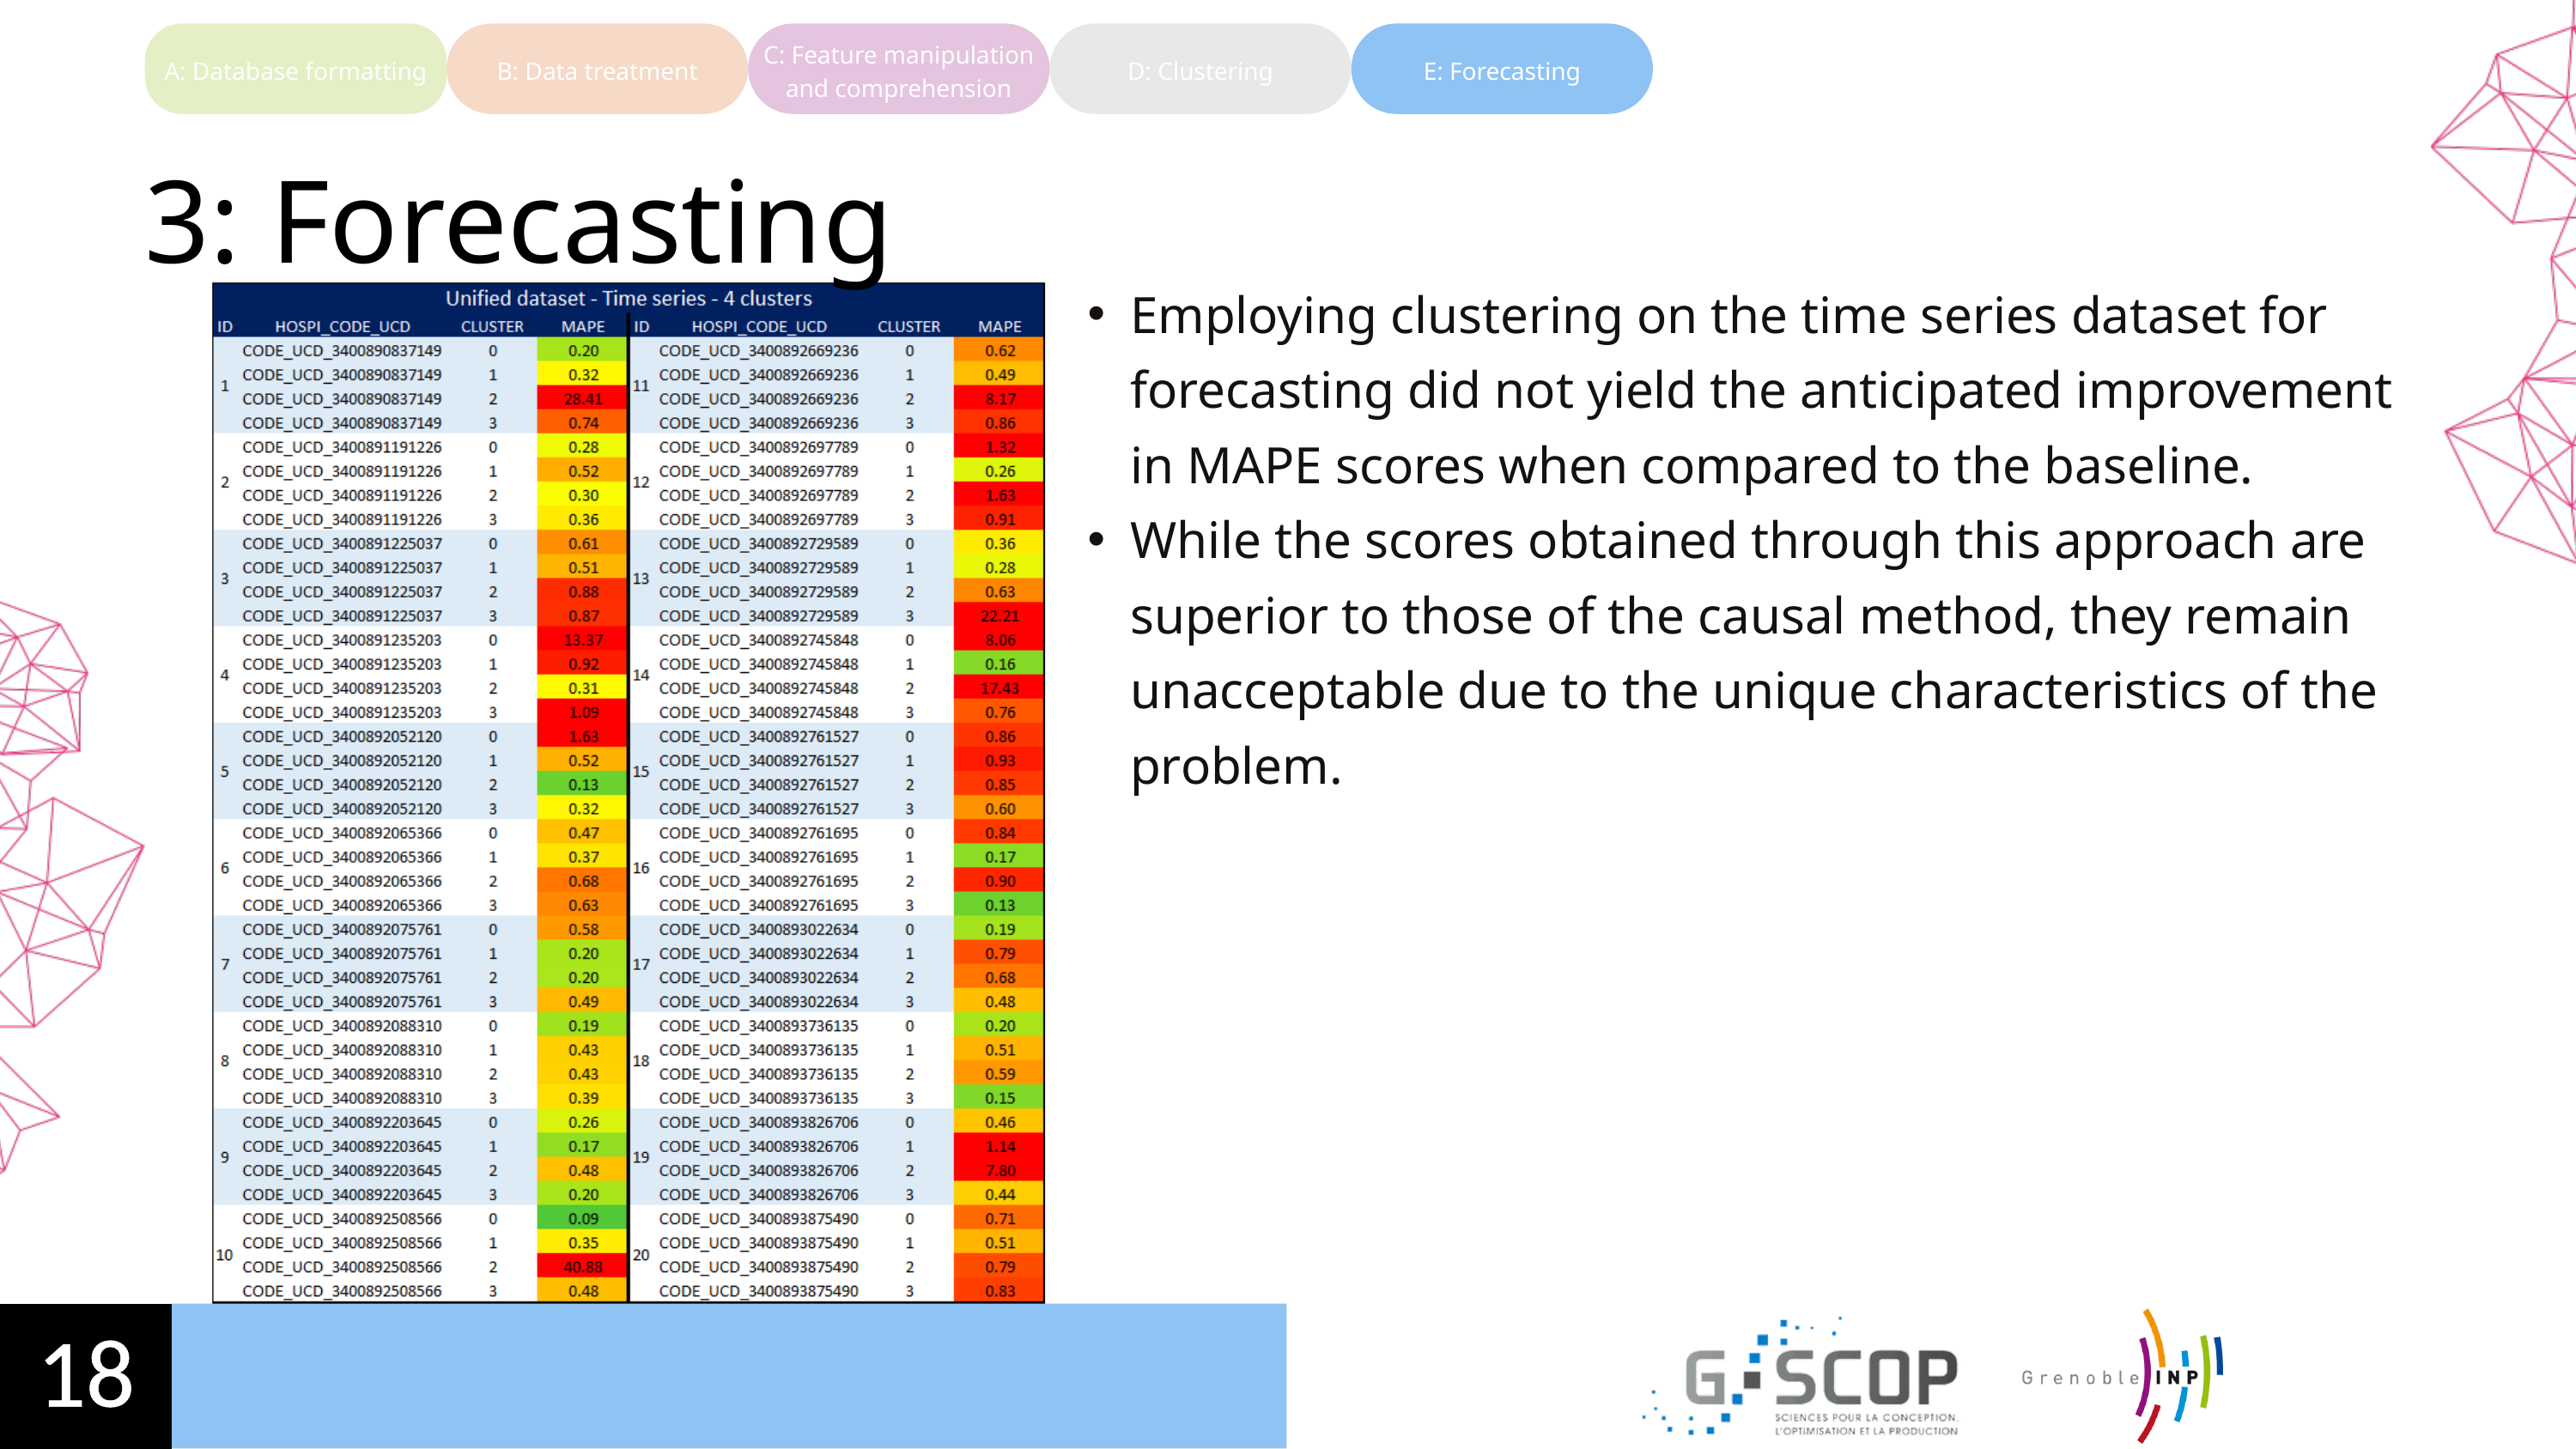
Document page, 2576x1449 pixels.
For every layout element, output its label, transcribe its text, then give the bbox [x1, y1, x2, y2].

text_box 3: Forecasting [144, 125, 1905, 286]
text_box [0, 592, 145, 1197]
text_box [0, 1303, 1287, 1449]
text_box [2431, 0, 2576, 565]
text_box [144, 23, 1654, 114]
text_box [1636, 1308, 2224, 1444]
text_box [211, 286, 1046, 1302]
text_box Employing clustering on the time series dataset for forecasting did not yield the anticipated improvement in MAPE scores when compared to the baseline. While the scores obtained through this approach are superior to those of the causal method, they remain unacceptable due to the unique characteristics of the problem. [1045, 268, 2432, 794]
